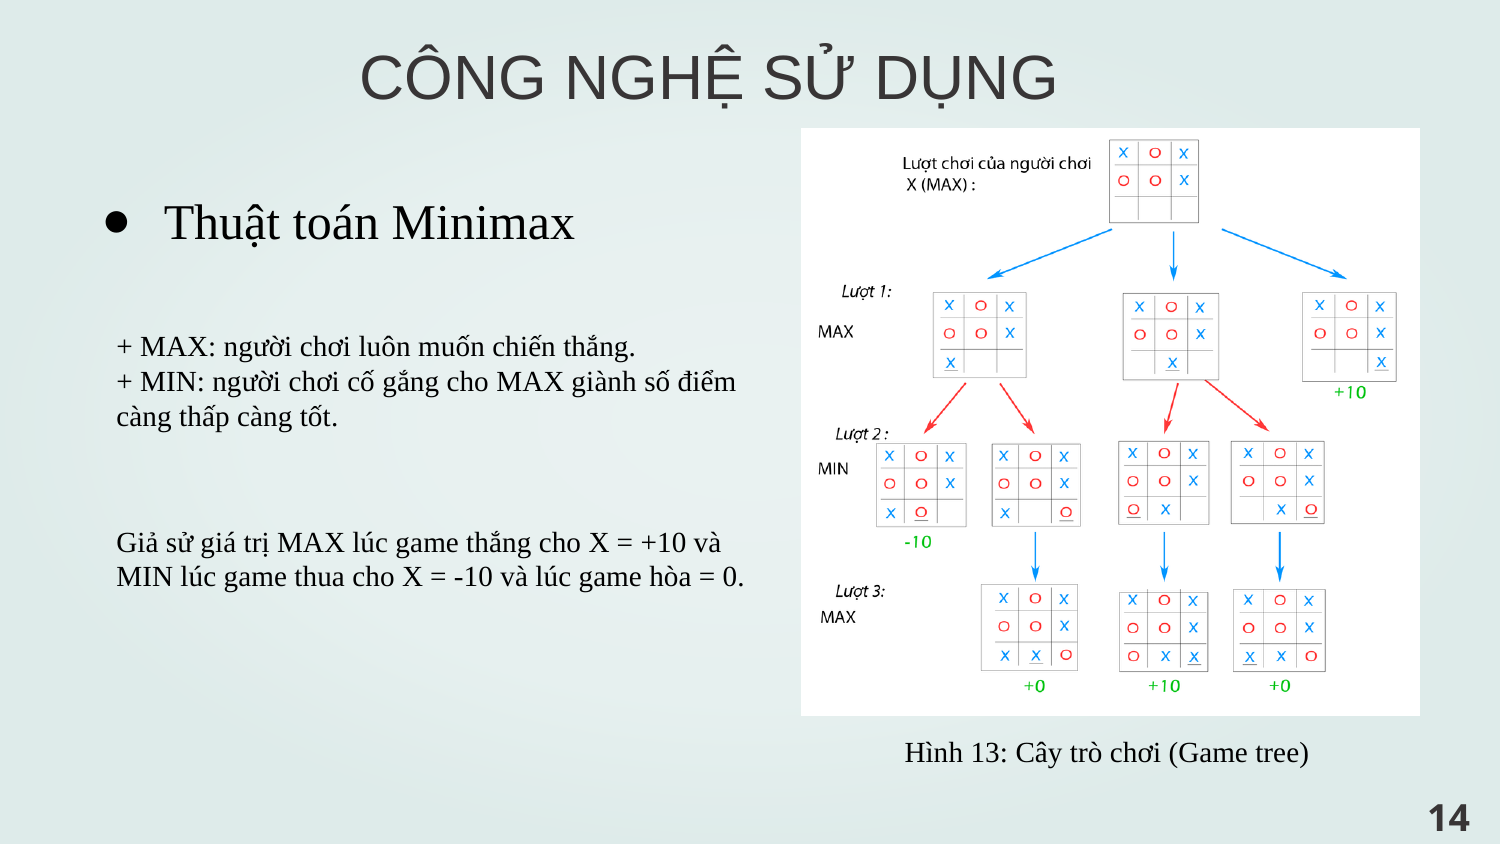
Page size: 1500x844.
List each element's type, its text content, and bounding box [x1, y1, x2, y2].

text_box + MAX: người chơi luôn muốn chiến thắng. + MIN: người chơi cố gắng cho MAX giành số điểm càng thấp càng tốt. [101, 312, 789, 447]
slide_number ‹#› [1403, 779, 1494, 844]
picture [0, 0, 1500, 844]
text_box Hình 13: Cây trò chơi (Game tree) [788, 717, 1425, 798]
text_box Thuật toán Minimax [73, 174, 701, 270]
text_box Giả sử giá trị MAX lúc game thắng cho X = +10 và MIN lúc game thua cho X = -10 và lúc game hòa = 0. [101, 507, 789, 588]
title CÔNG NGHỆ SỬ DỤNG [101, 22, 1318, 126]
